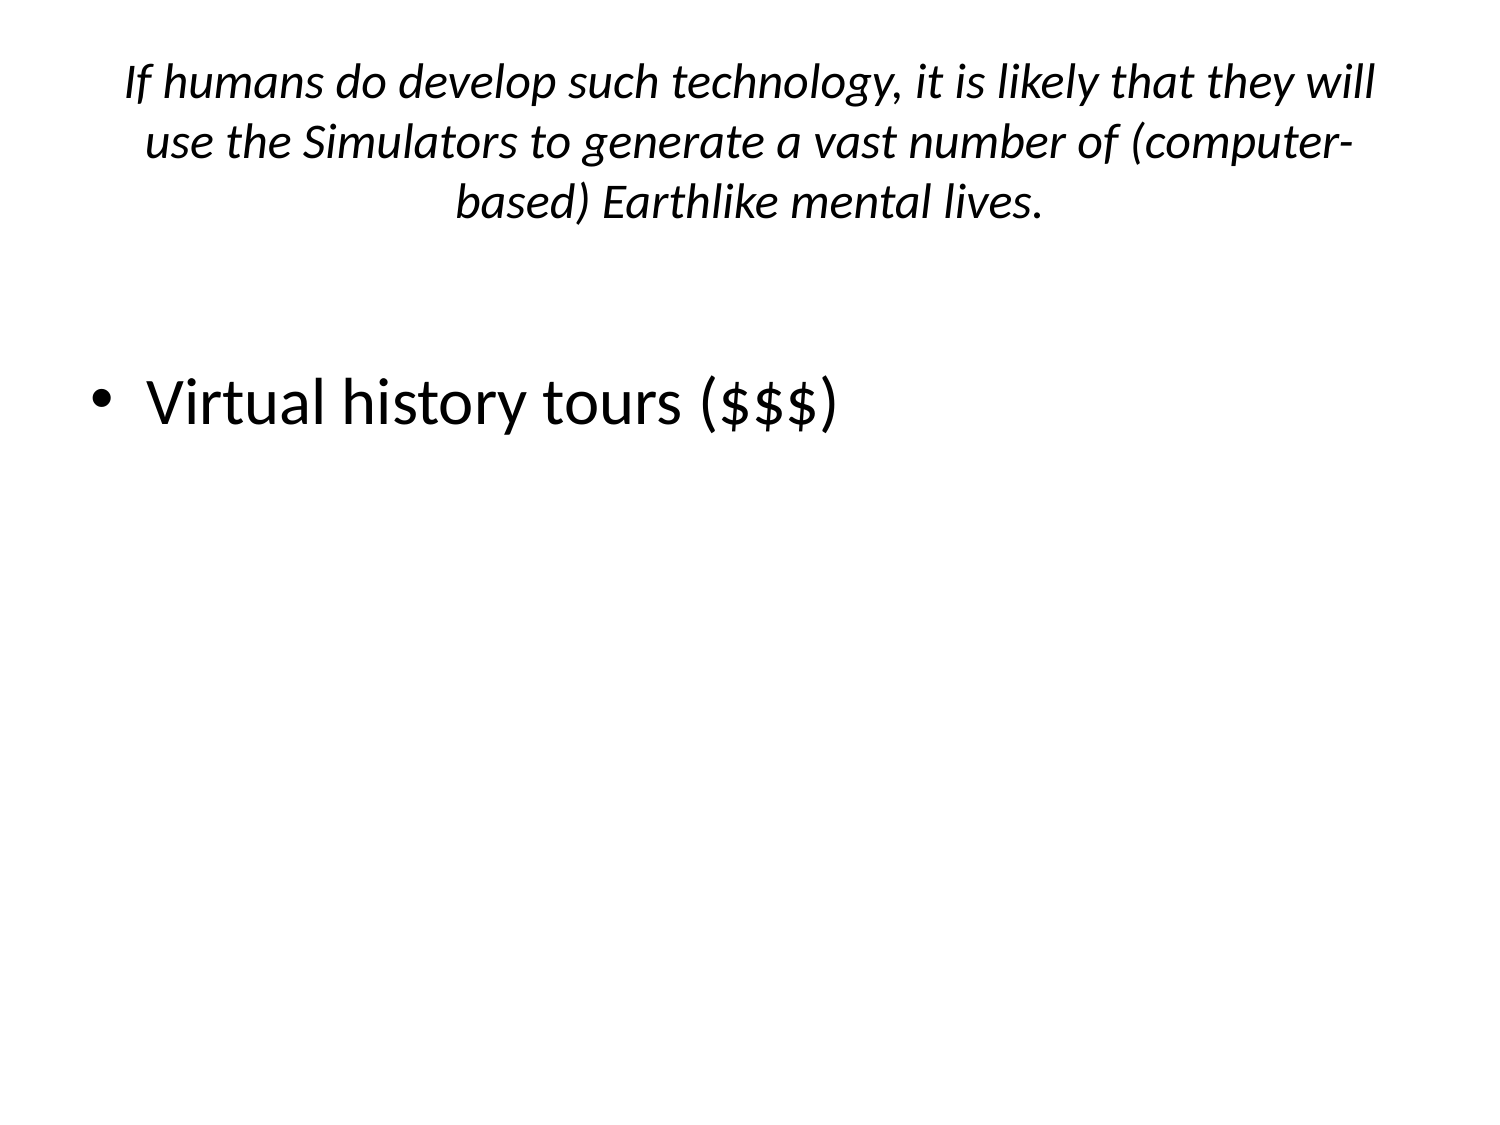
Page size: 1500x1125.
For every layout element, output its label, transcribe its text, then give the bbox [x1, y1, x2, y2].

list Virtual history tours ($$$) Gaming applications ($$$$) Testing historical hypotheses [75, 350, 1425, 1005]
title If humans do develop such technology, it is likely that they will use the Simulators to generate a vast number of (computer-based) Earthlike mental lives. [75, 45, 1425, 233]
